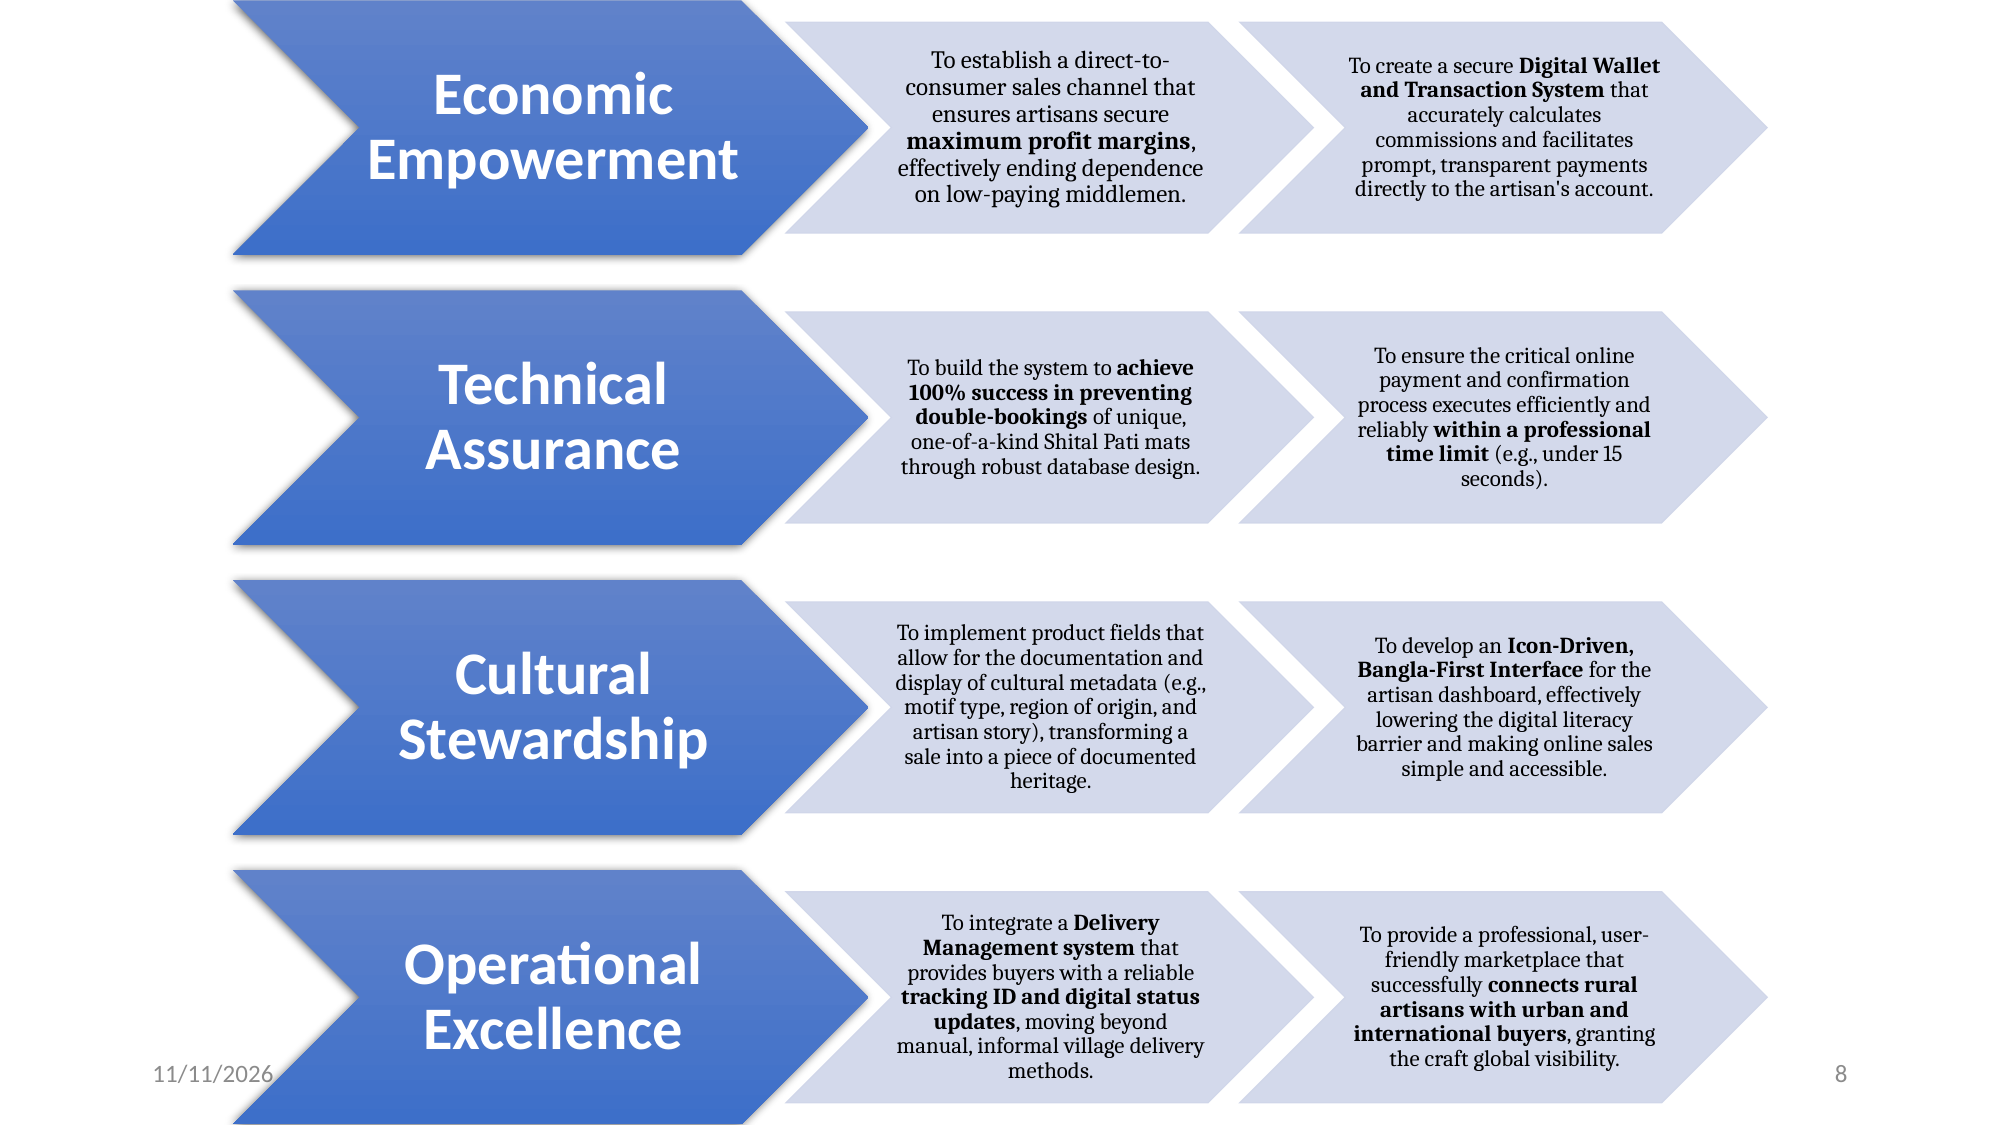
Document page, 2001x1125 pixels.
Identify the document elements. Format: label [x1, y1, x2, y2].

text_box [0, 0, 2000, 1125]
